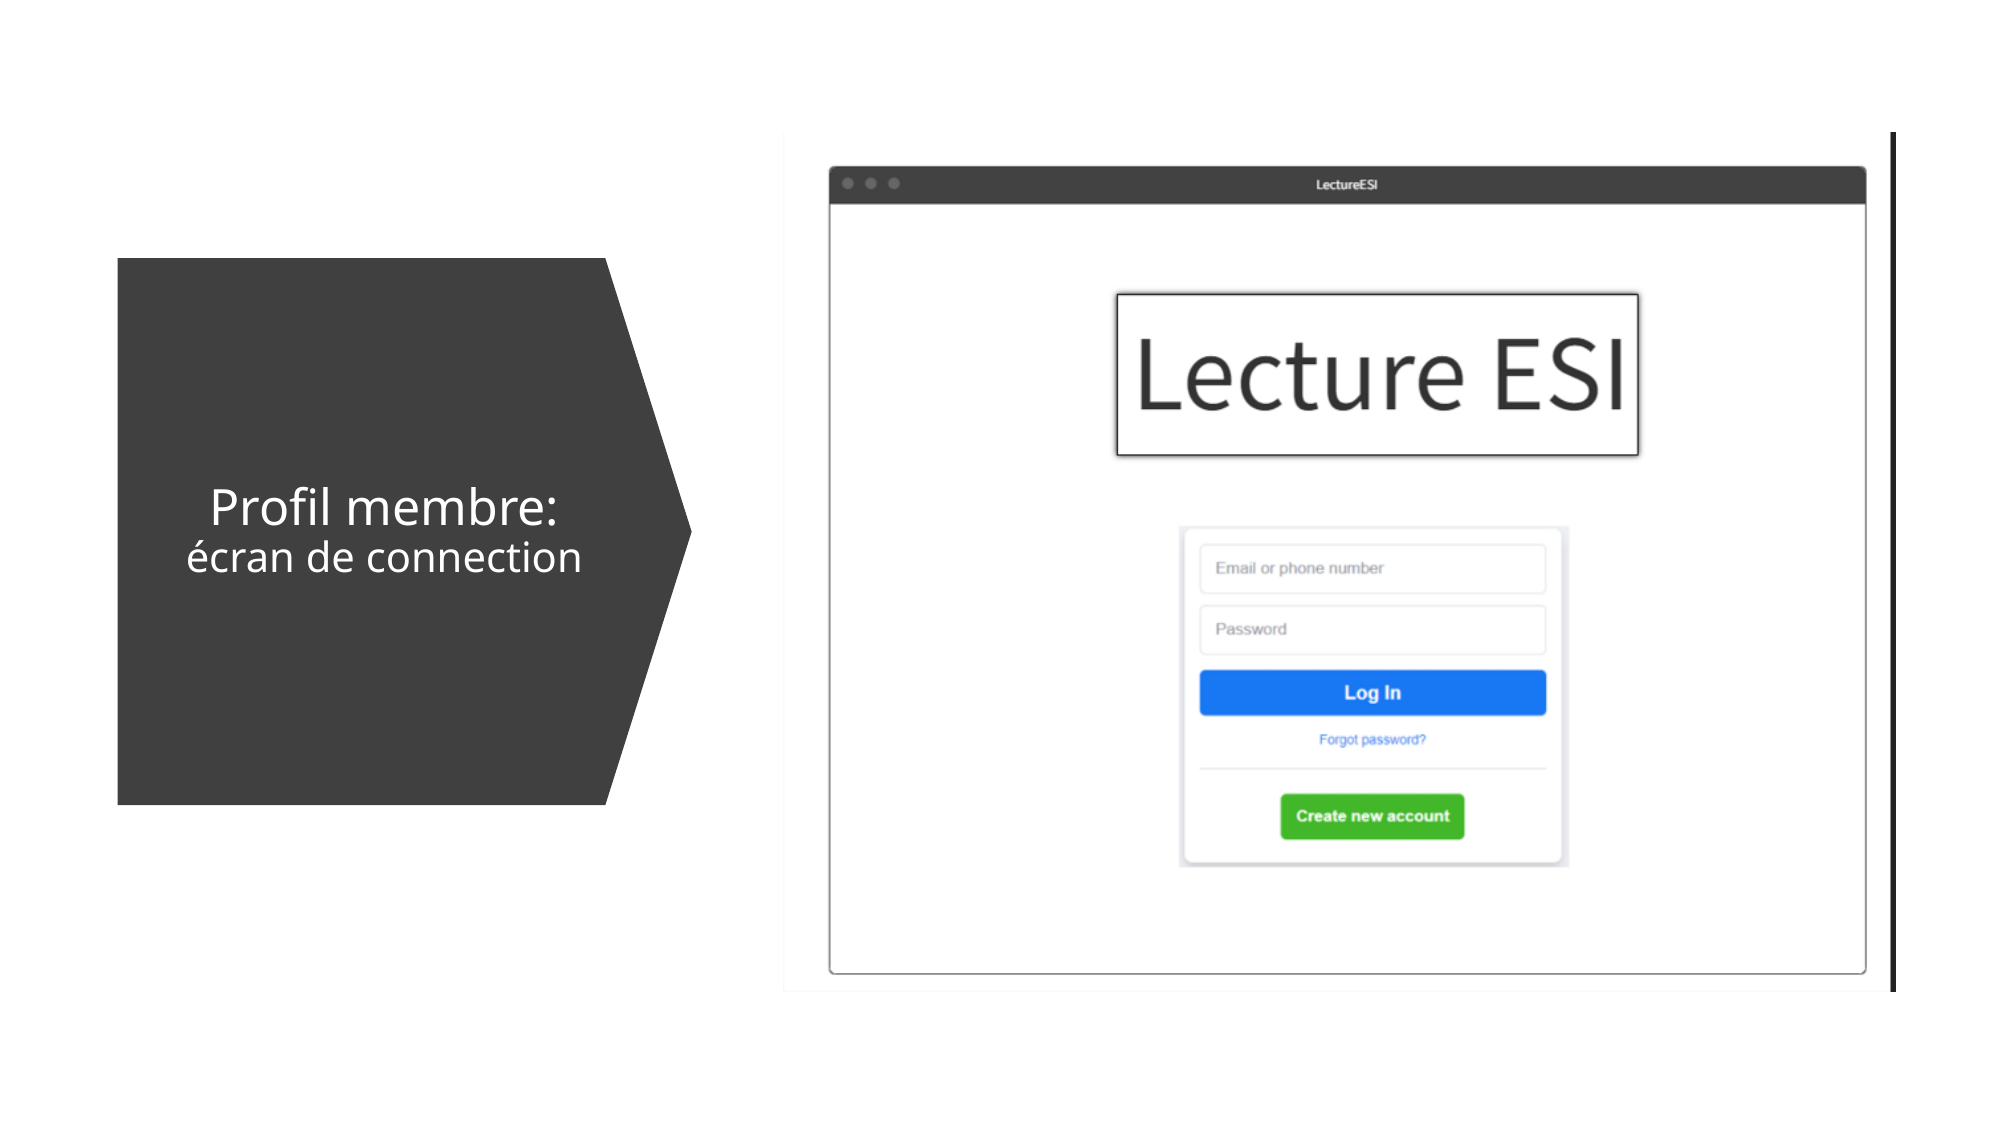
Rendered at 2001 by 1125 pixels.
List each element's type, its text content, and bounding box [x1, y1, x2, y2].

text_box [116, 257, 693, 807]
title Profil membre: écran de connection [168, 322, 601, 741]
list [783, 132, 1896, 992]
